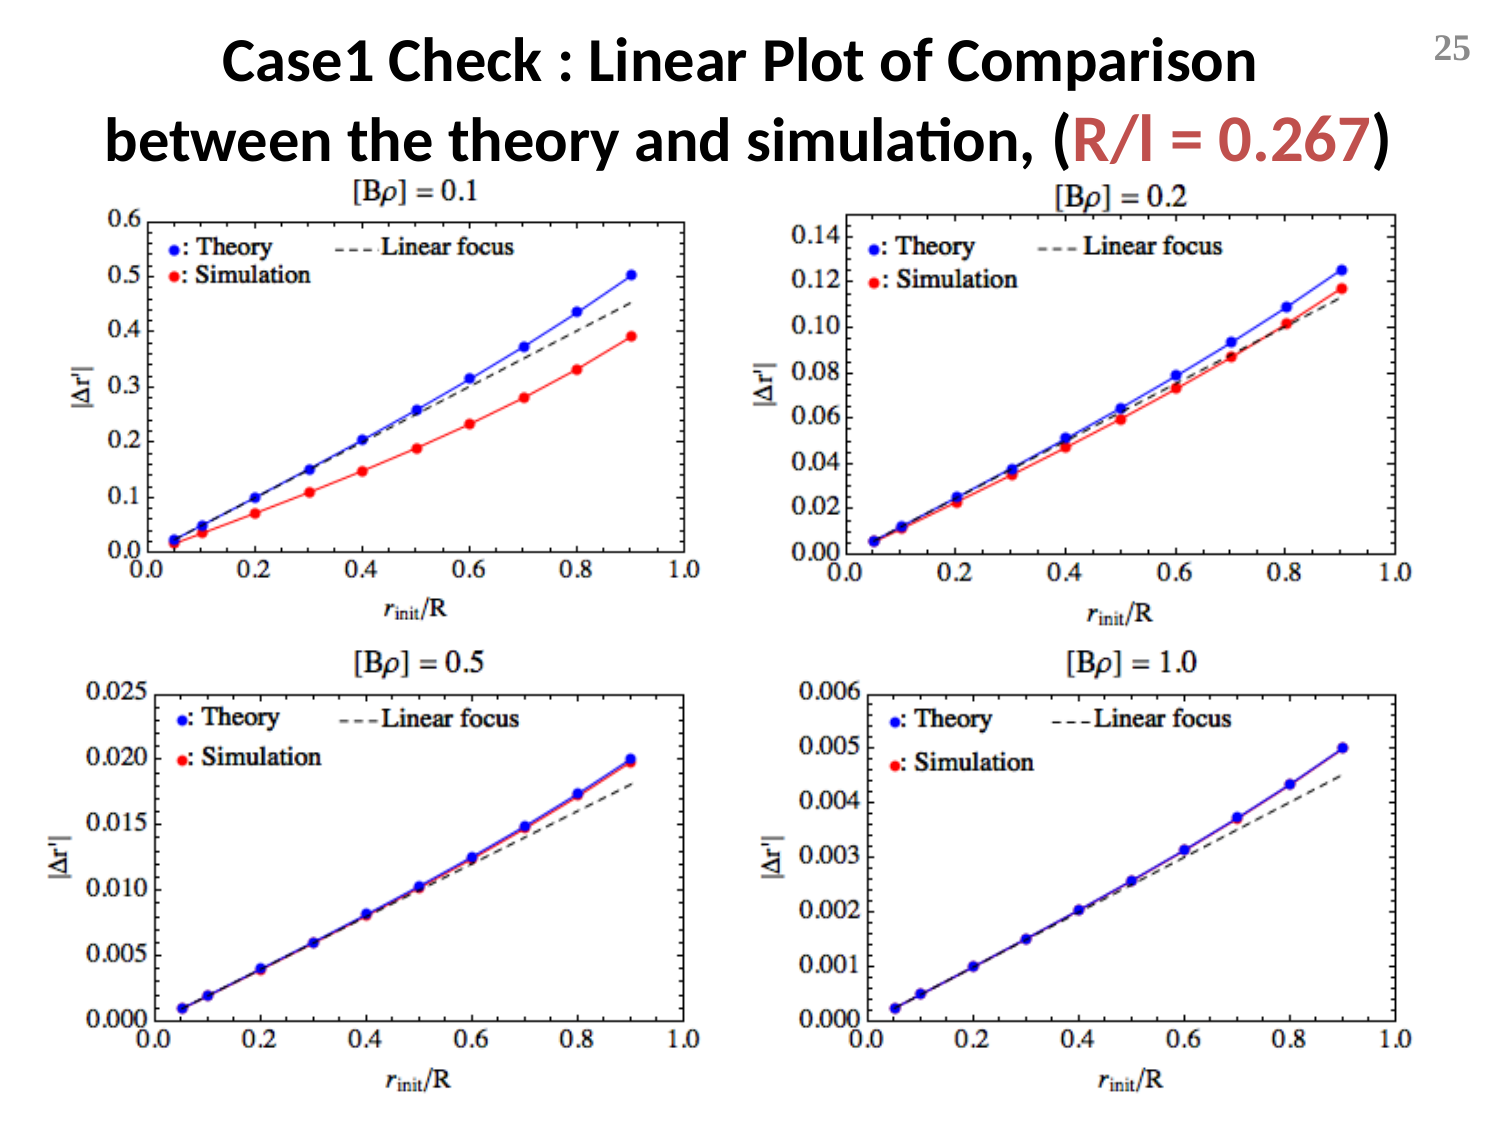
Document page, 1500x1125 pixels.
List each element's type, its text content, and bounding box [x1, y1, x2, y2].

picture [760, 649, 1415, 1099]
picture [752, 182, 1415, 633]
text_box Case1 Check : Linear Plot of Comparison between the theory and simulation, (R/l = 0.267) [89, 12, 1407, 182]
picture [47, 649, 703, 1099]
picture [70, 178, 703, 627]
slide_number 25 [1407, 15, 1487, 75]
